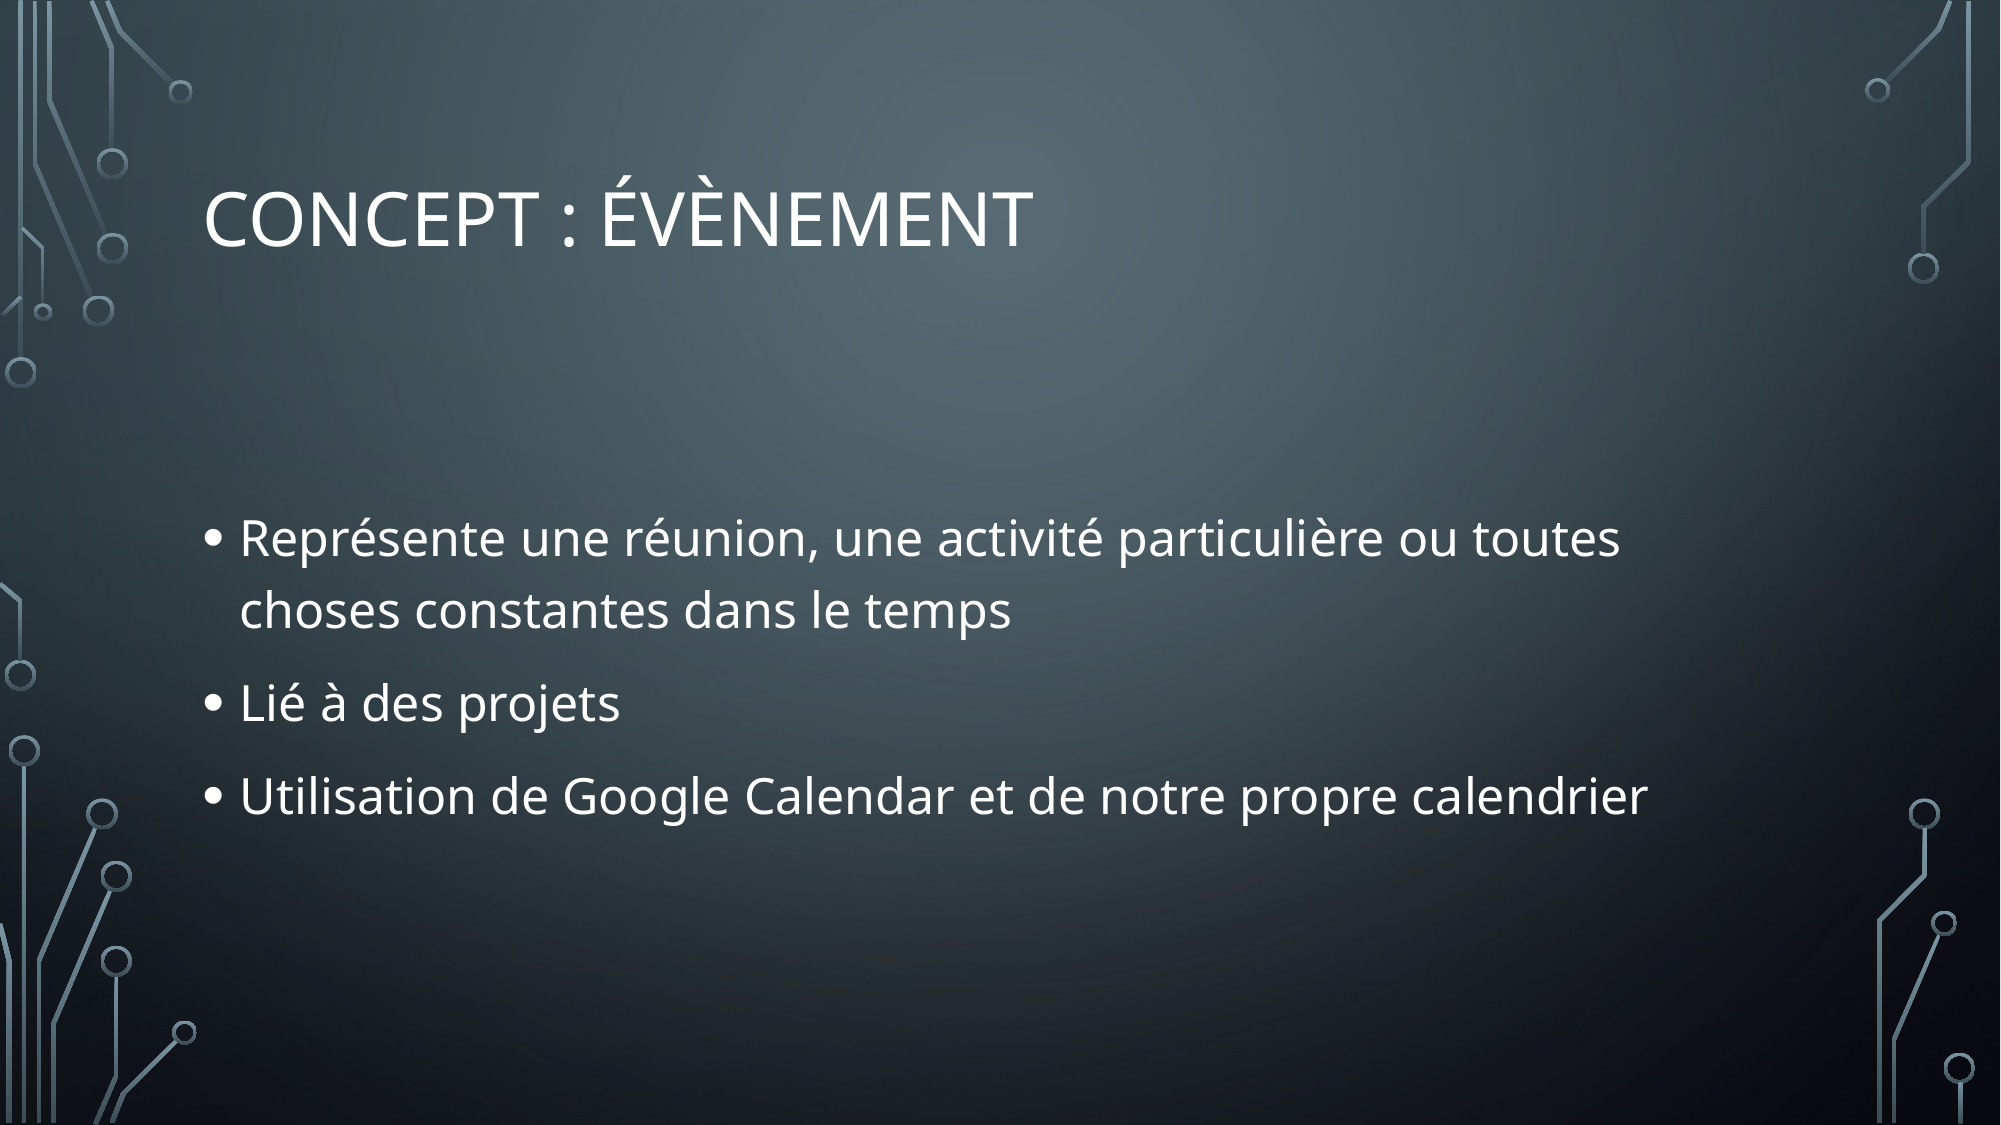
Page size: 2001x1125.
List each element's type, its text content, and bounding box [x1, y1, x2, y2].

list Représente une réunion, une activité particulière ou toutes choses constantes dans le temps Lié à des projets Utilisation de Google Calendar et de notre propre calendrier [187, 369, 1813, 950]
title Concept : Évènement [187, 101, 1813, 344]
